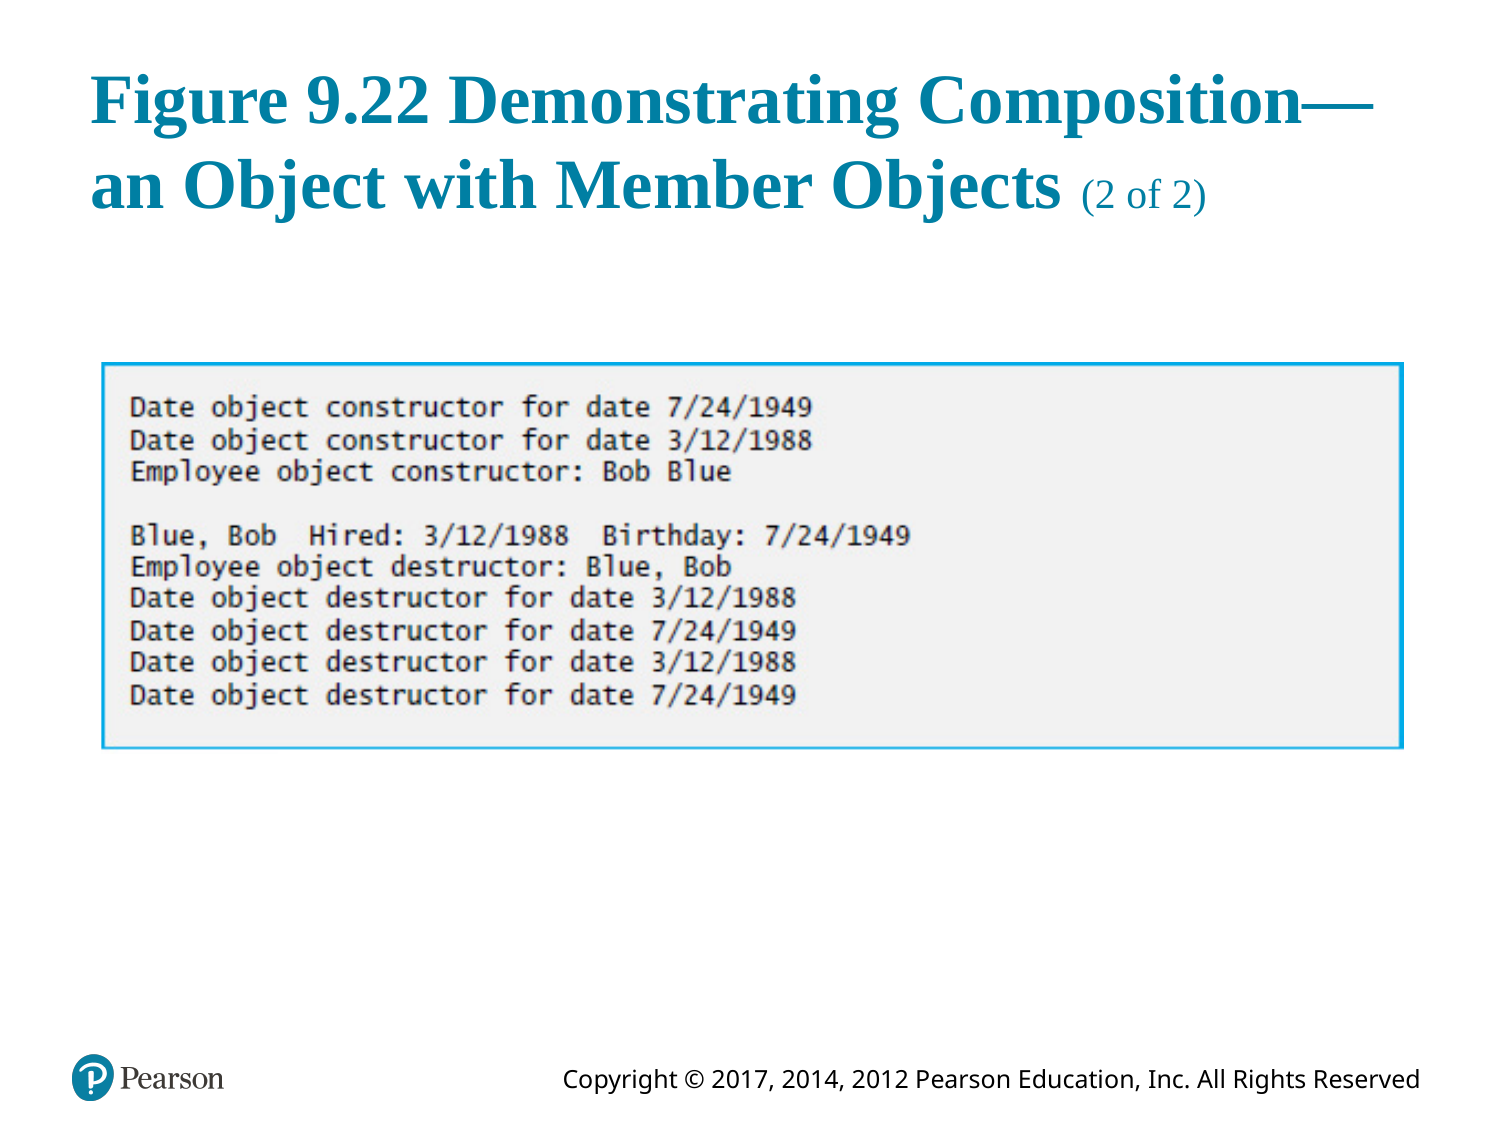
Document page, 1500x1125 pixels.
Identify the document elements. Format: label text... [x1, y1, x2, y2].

picture [72, 1087, 83, 1101]
picture [101, 366, 1405, 754]
picture [98, 1054, 224, 1101]
title Figure 9.22 Demonstrating Composition—an Object with Member Objects (2 of 2) [75, 37, 1425, 256]
picture [80, 1063, 106, 1088]
picture [72, 1054, 88, 1070]
